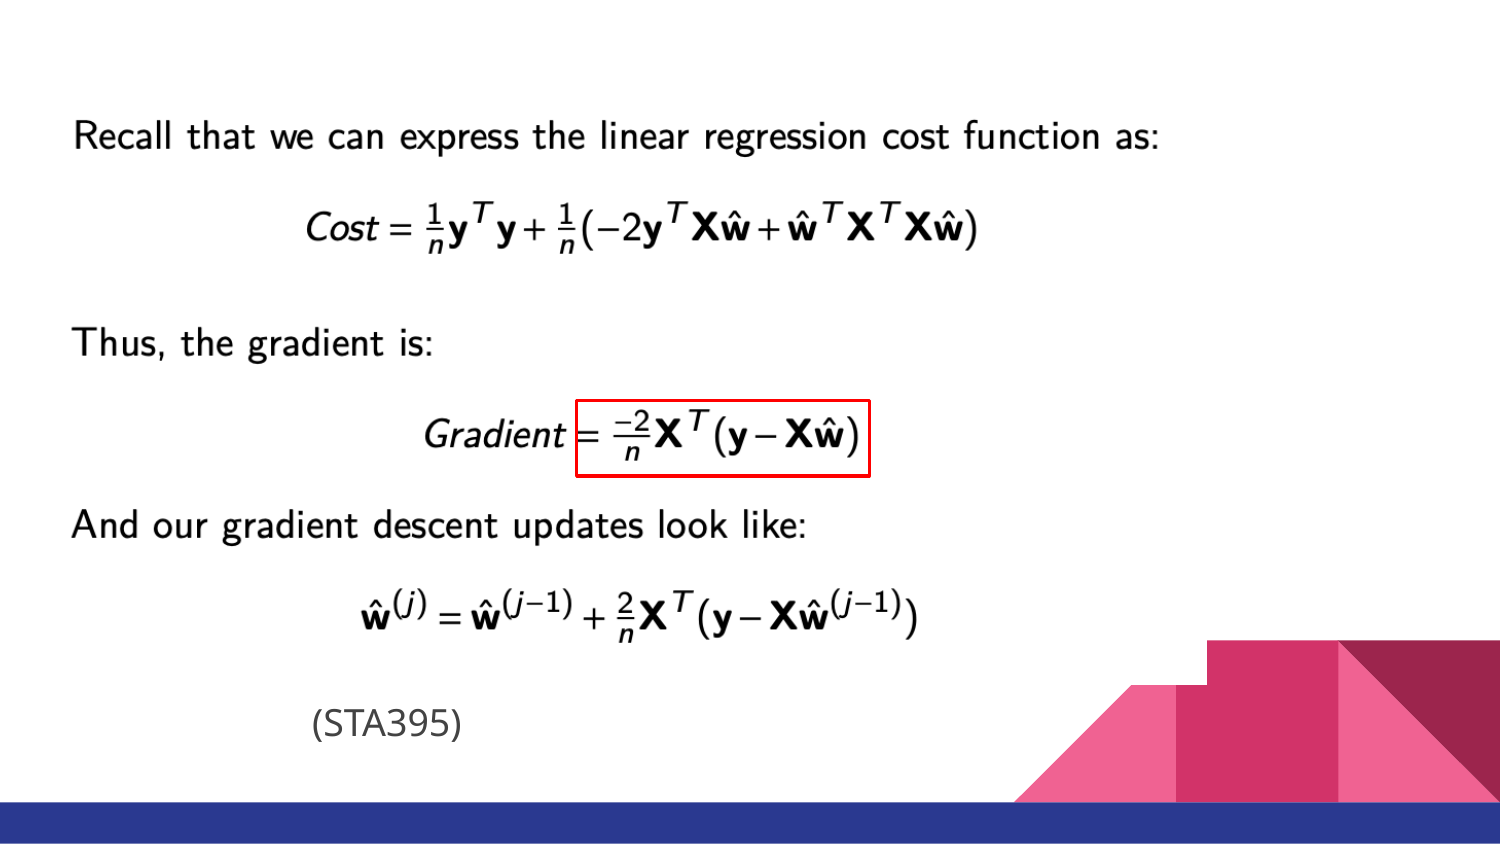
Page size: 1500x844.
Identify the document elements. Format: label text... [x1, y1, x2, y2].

text_box (STA395) [297, 684, 1292, 760]
picture [50, 86, 1207, 685]
